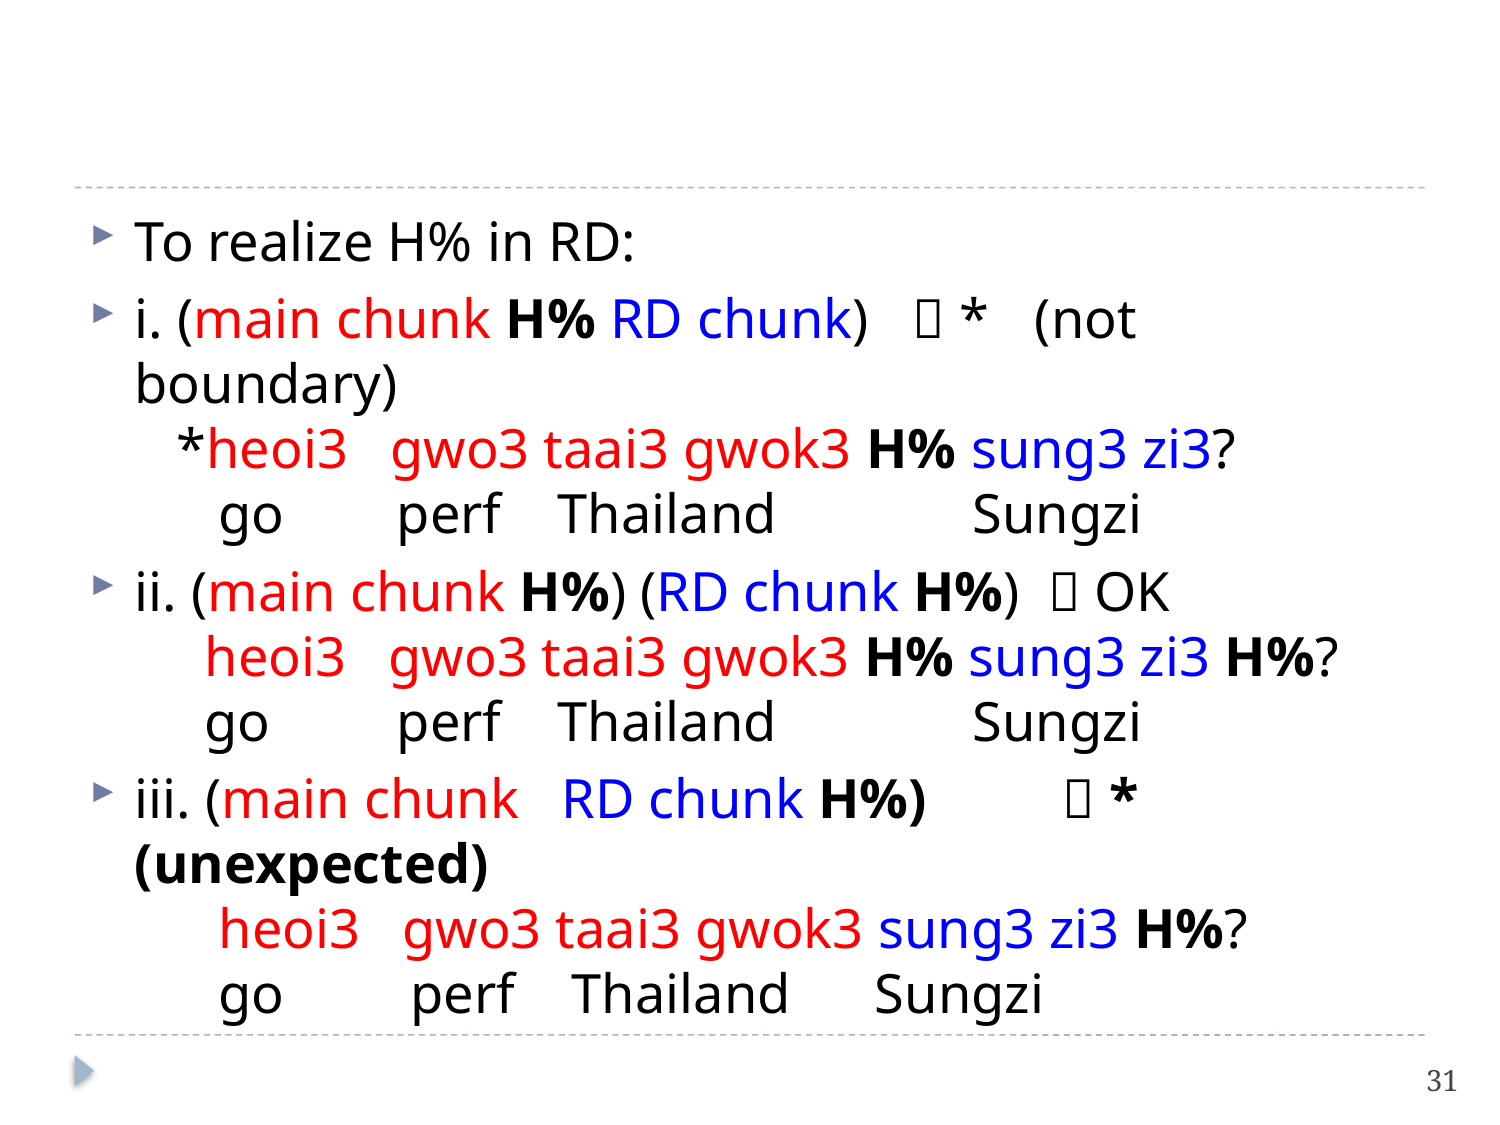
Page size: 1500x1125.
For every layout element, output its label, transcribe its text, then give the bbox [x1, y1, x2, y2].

list To realize H% in RD: i. (main chunk H% RD chunk)  * (not boundary) *heoi3 gwo3 taai3 gwok3 H% sung3 zi3? go perf Thailand Sungzi ii. (main chunk H%) (RD chunk H%)  OK heoi3 gwo3 taai3 gwok3 H% sung3 zi3 H%? go perf Thailand Sungzi iii. (main chunk RD chunk H%)  * (unexpected) heoi3 gwo3 taai3 gwok3 sung3 zi3 H%? go perf Thailand Sungzi [75, 200, 1425, 1010]
slide_number 31 [1411, 1055, 1483, 1116]
